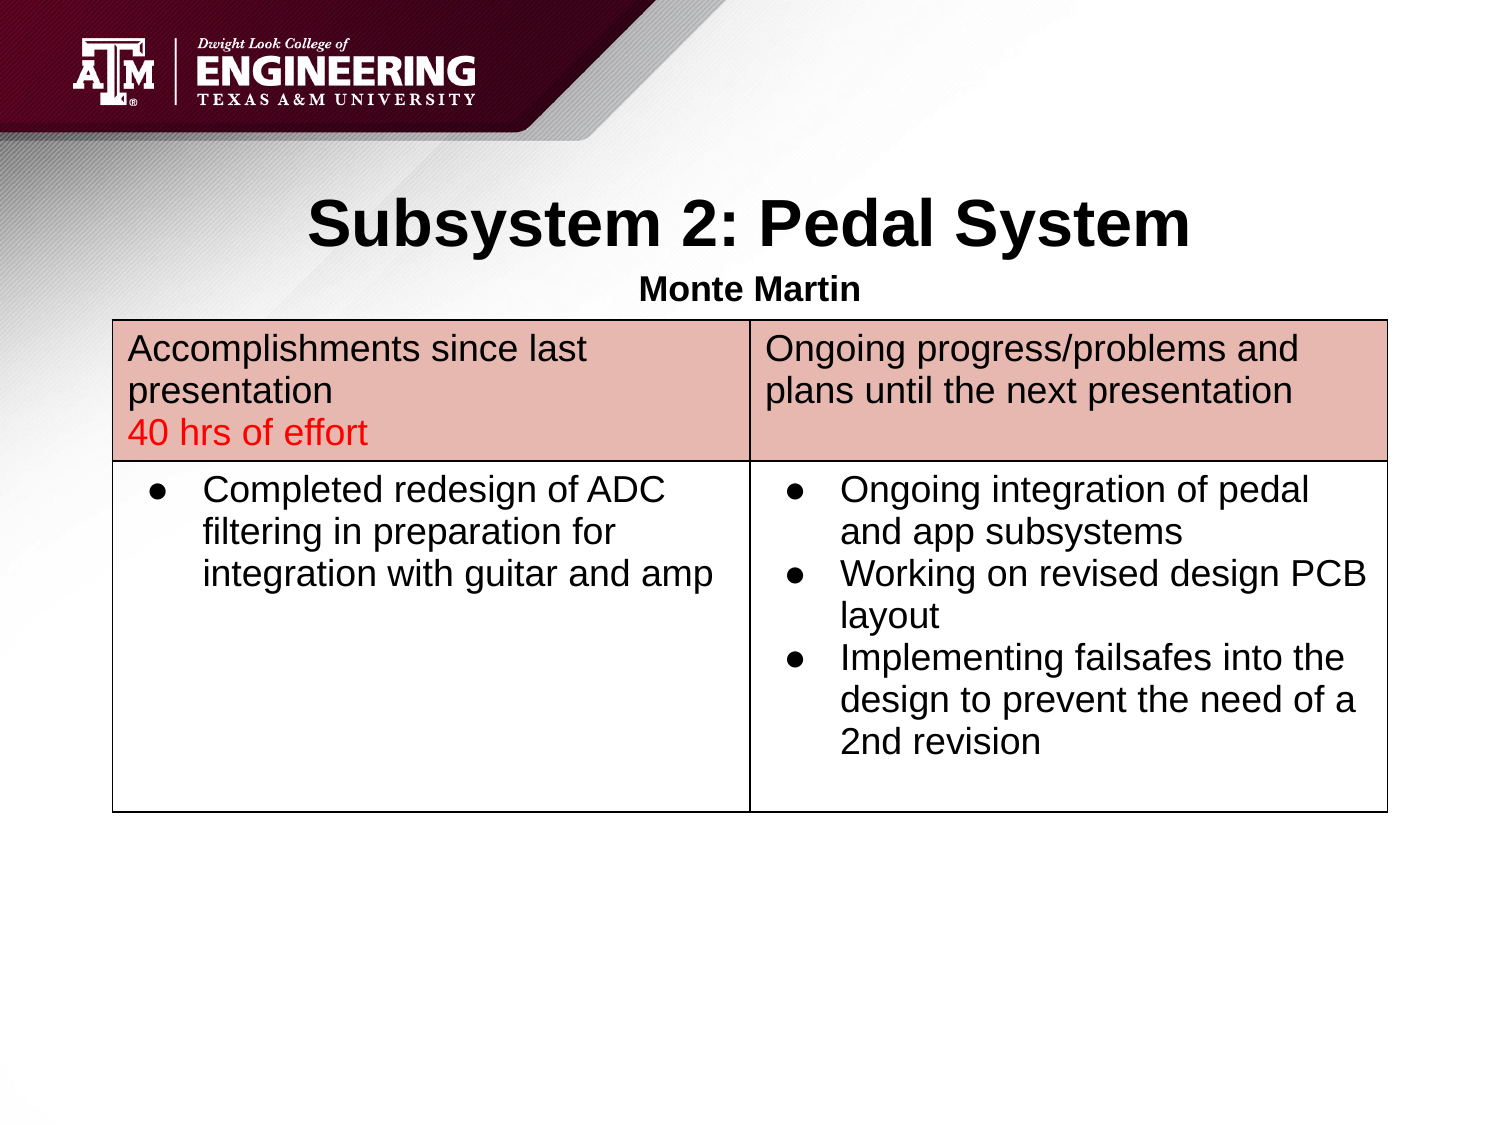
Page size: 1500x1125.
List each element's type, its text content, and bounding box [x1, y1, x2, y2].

title Subsystem 2: Pedal System Monte Martin [75, 172, 1425, 304]
table_cell Completed redesign of ADC filtering in preparation for integration with guitar and amp [113, 462, 749, 811]
table_cell Ongoing integration of pedal and app subsystems Working on revised design PCB layout Implementing failsafes into the design to prevent the need of a 2nd revision [751, 462, 1387, 811]
table_header Accomplishments since last presentation 40 hrs of effort [113, 321, 749, 460]
picture [0, 0, 1500, 1125]
table_header Ongoing progress/problems and plans until the next presentation [751, 321, 1387, 460]
